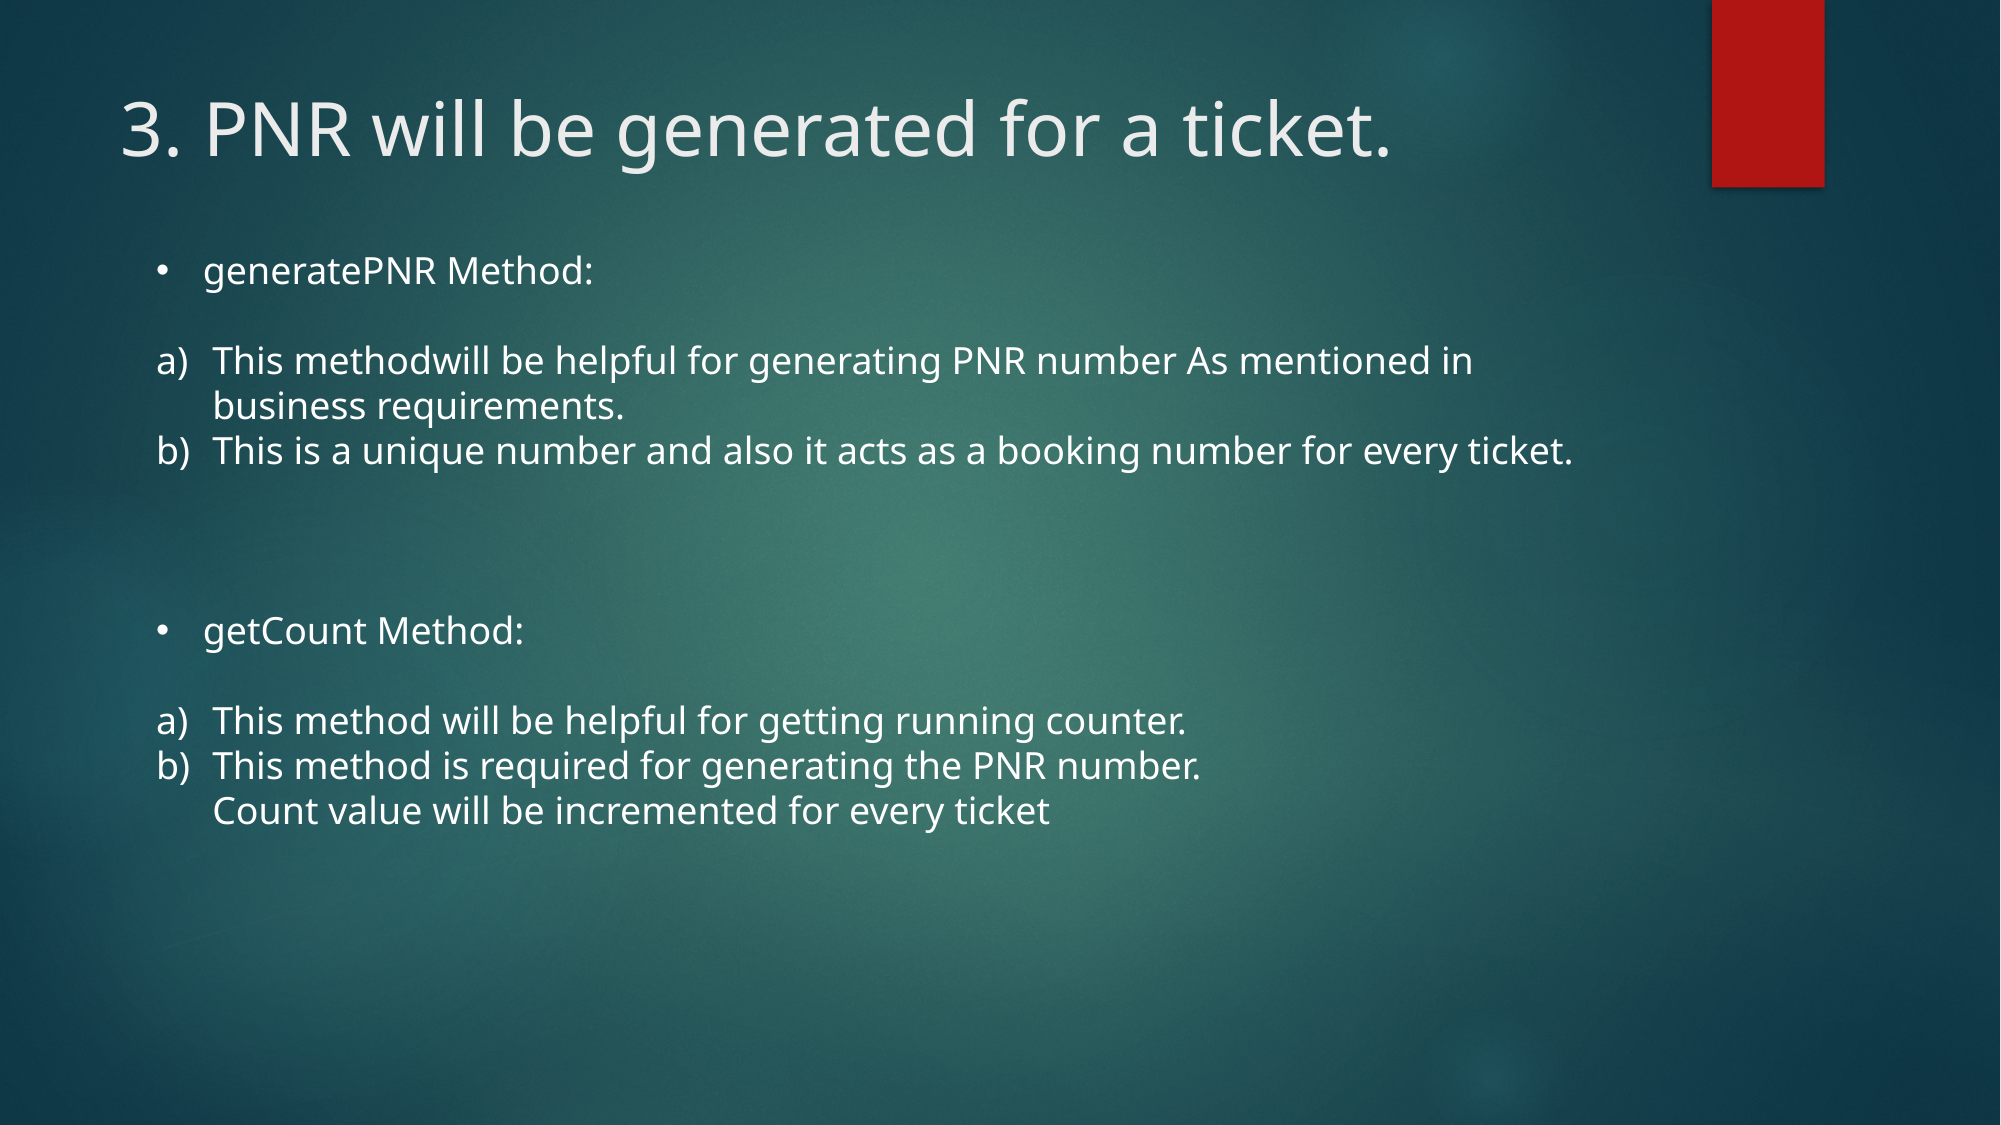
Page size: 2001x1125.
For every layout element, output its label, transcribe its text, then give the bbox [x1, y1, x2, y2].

text_box generatePNR Method: This methodwill be helpful for generating PNR number As mentioned in business requirements. This is a unique number and also it acts as a booking number for every ticket. getCount Method: This method will be helpful for getting running counter. This method is required for generating the PNR number. Count value will be incremented for every ticket [141, 239, 1600, 885]
picture [0, 0, 2001, 1125]
text_box 3. PNR will be generated for a ticket. [106, 74, 1649, 304]
